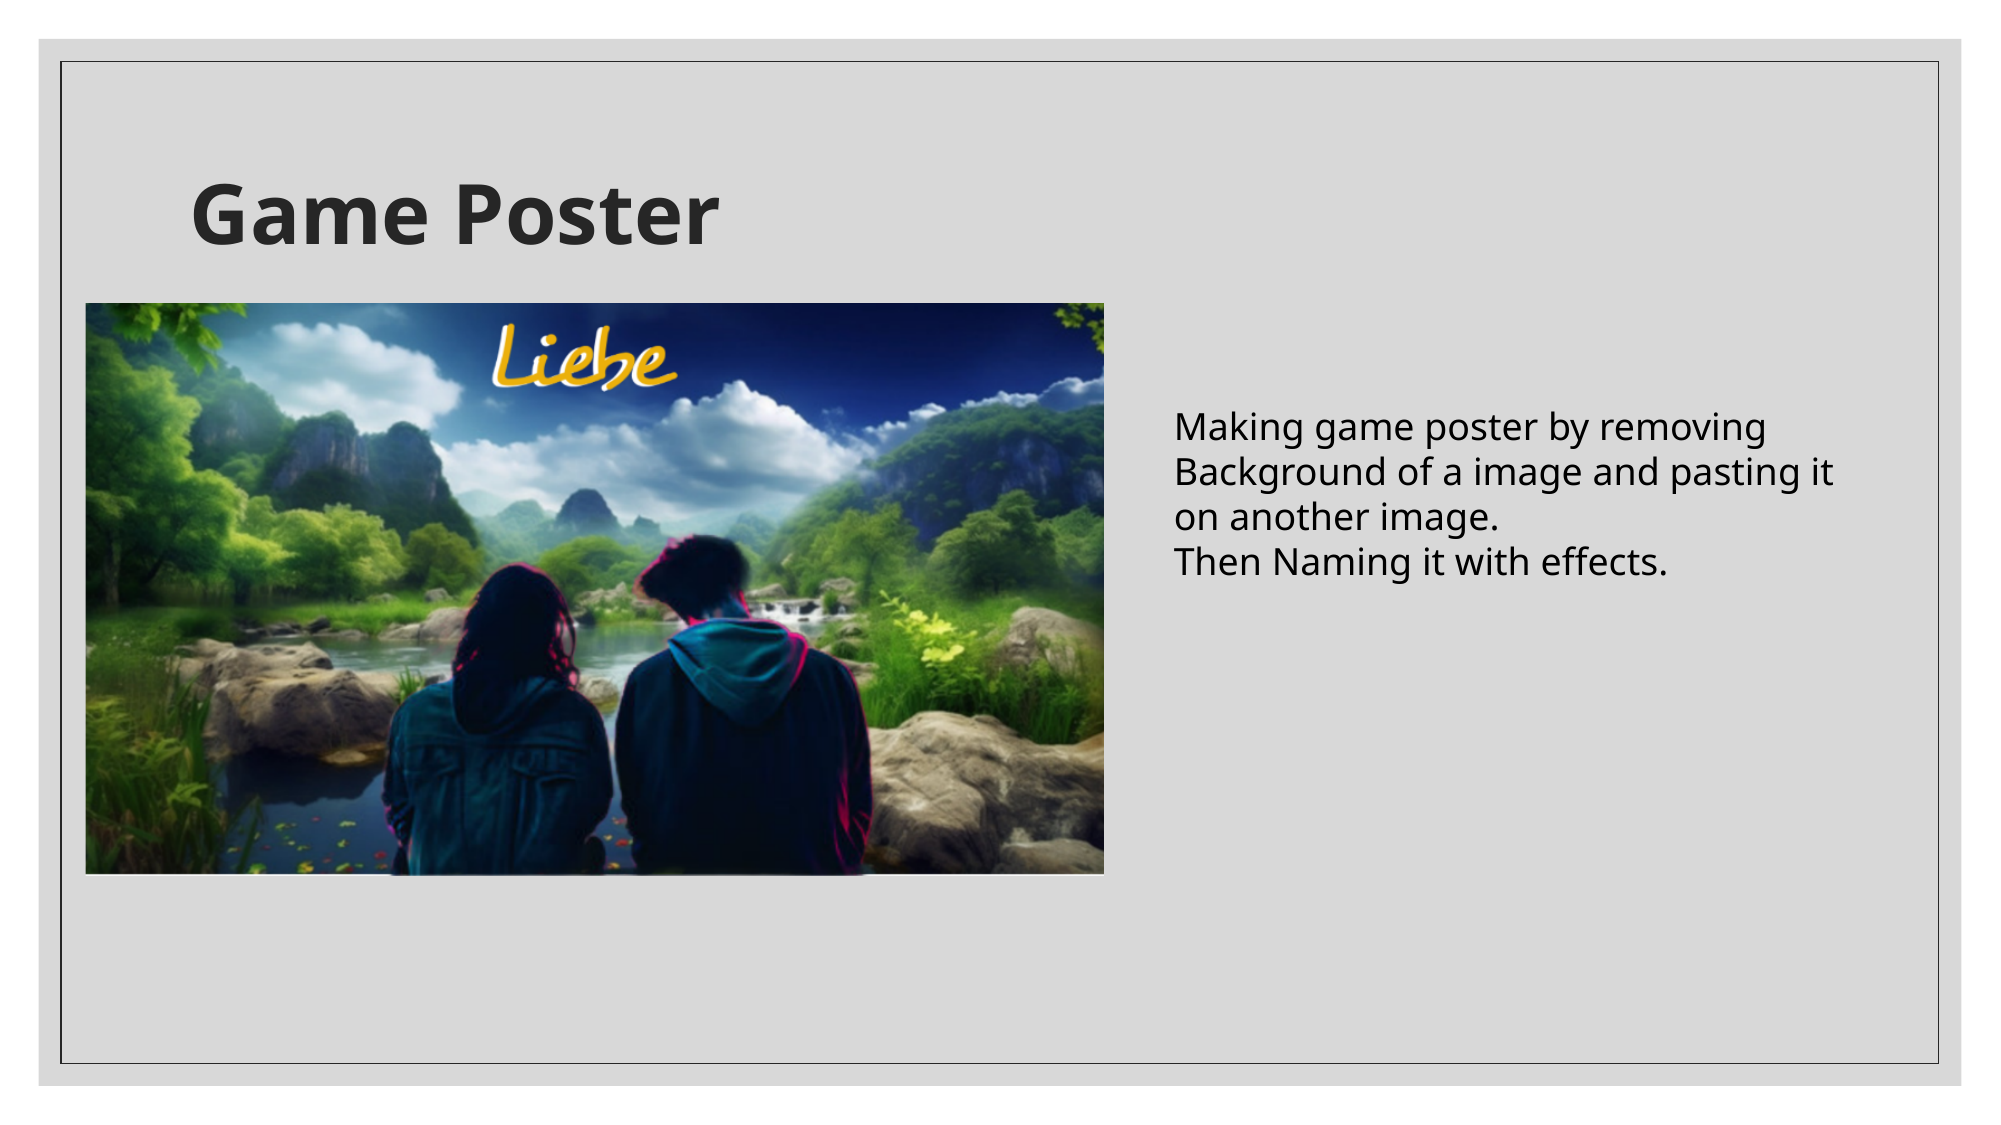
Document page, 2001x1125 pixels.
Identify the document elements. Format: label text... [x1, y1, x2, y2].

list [85, 303, 1105, 876]
text_box Making game poster by removing Background of a image and pasting it on another image. Then Naming it with effects. [1159, 395, 1860, 591]
title Game Poster [174, 105, 1825, 331]
